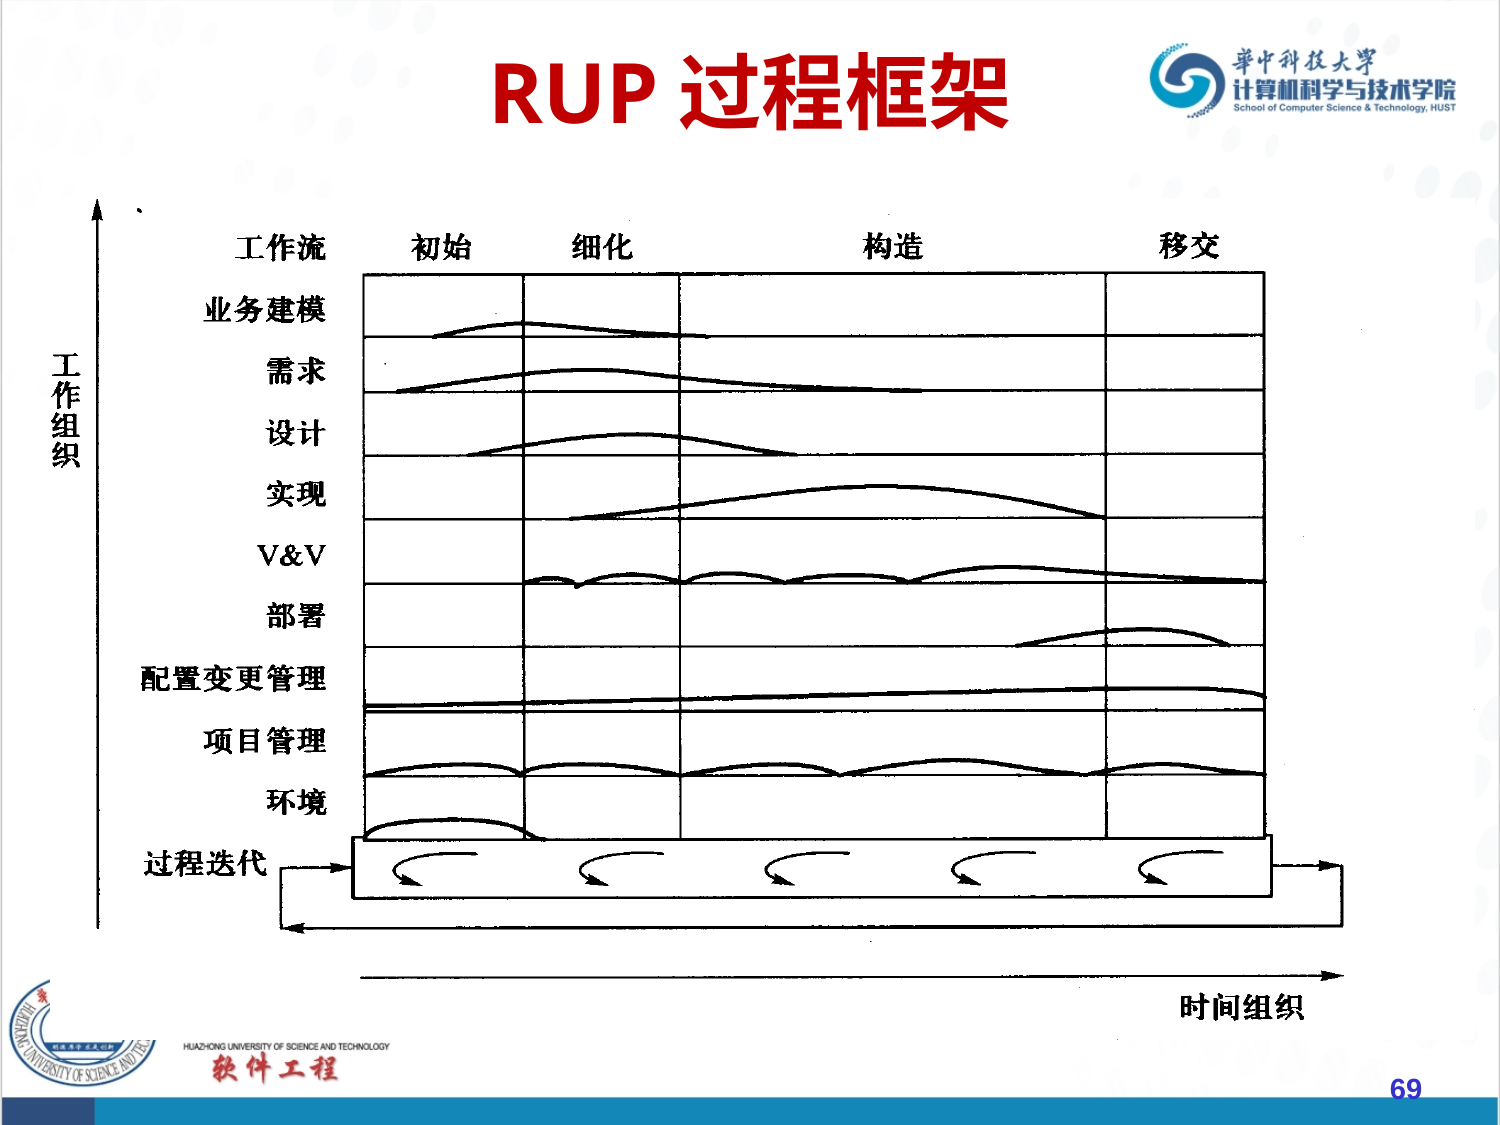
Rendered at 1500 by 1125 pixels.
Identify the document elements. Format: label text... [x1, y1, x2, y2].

picture [0, 1, 1500, 1125]
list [49, 197, 1476, 1040]
slide_number 69 [1087, 1062, 1438, 1103]
title RUP过程框架 [24, 24, 1475, 155]
